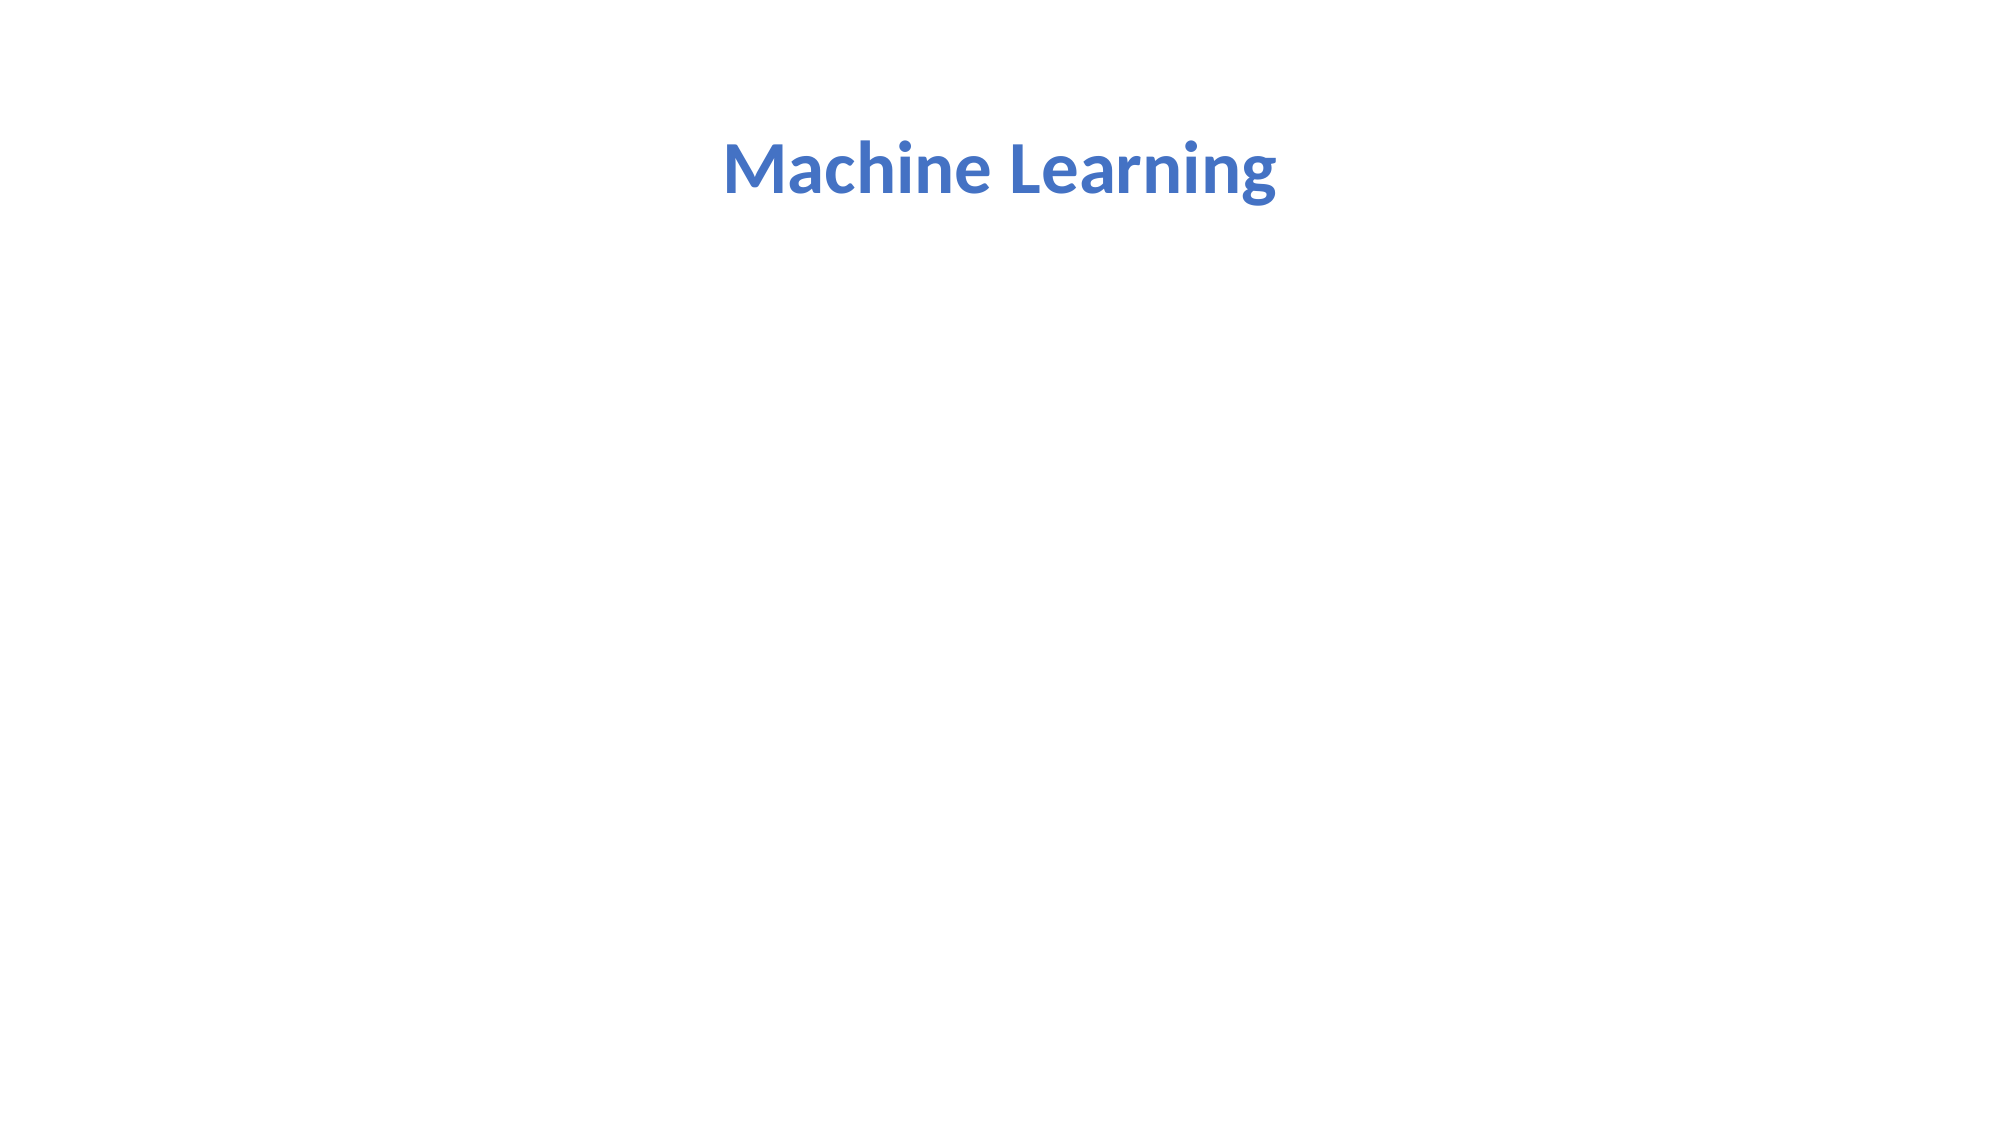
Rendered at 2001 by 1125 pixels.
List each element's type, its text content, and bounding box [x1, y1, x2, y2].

text_box Machine Learning [447, 111, 1553, 217]
